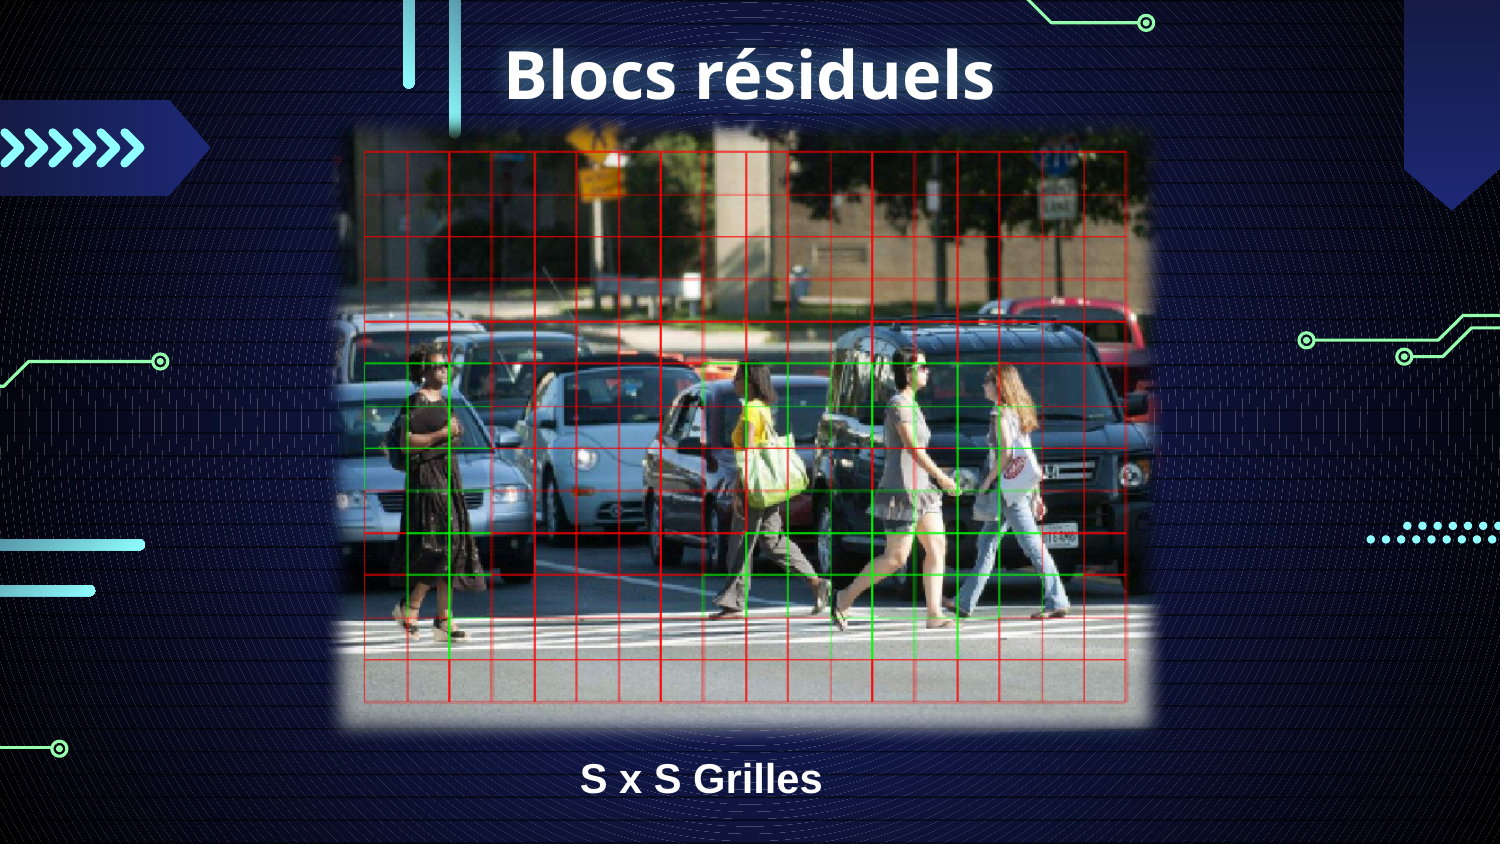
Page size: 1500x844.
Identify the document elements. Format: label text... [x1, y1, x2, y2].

picture [264, 89, 1177, 783]
title Blocs résiduels [393, 28, 1107, 88]
text_box S x S Grilles [296, 790, 1107, 810]
